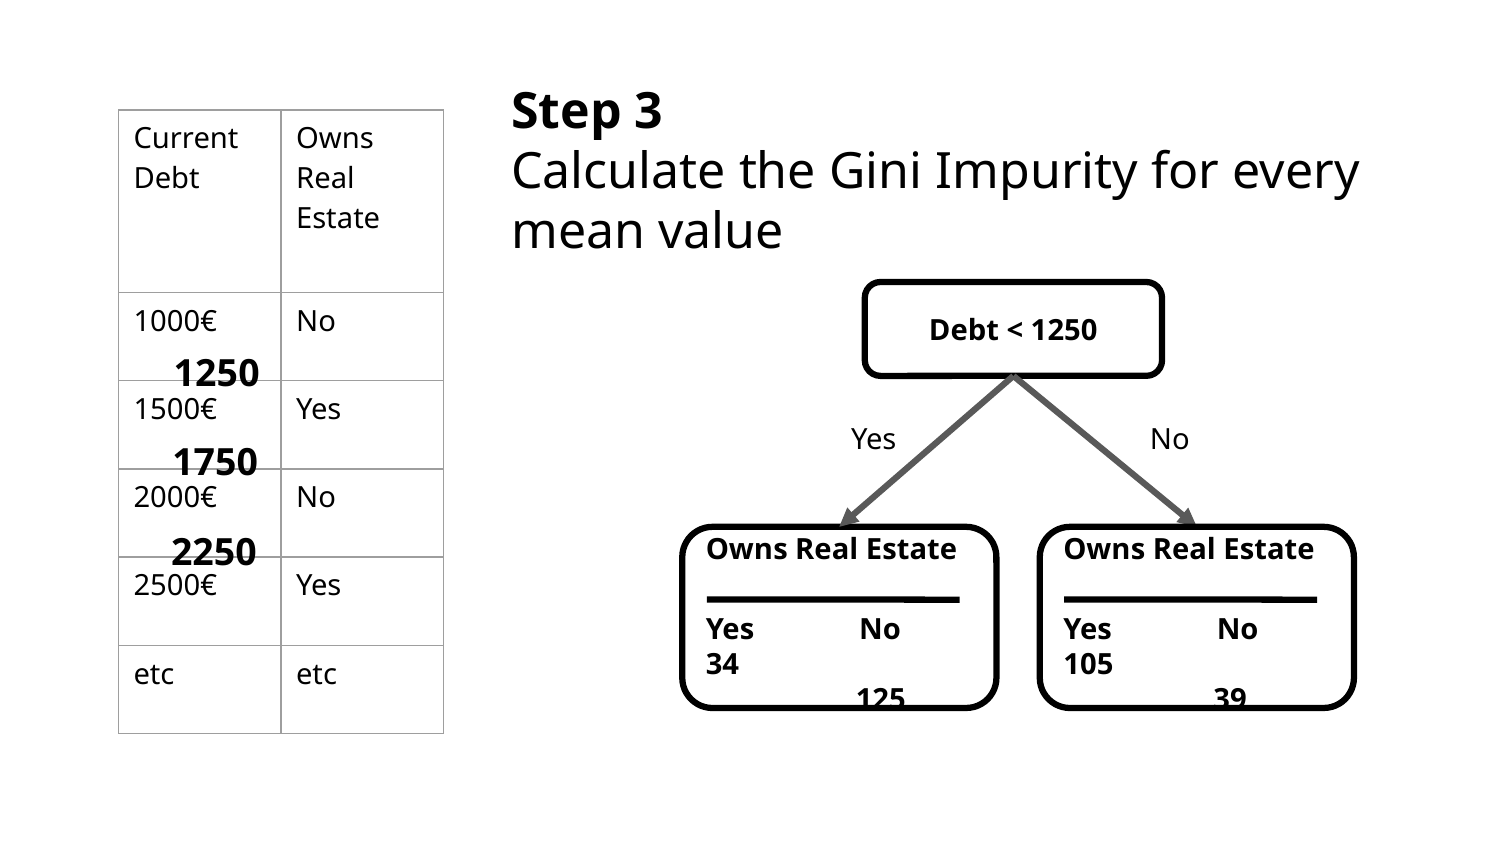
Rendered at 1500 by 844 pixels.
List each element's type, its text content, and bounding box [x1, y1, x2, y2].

table_cell Yes [282, 558, 443, 645]
table_cell Yes [282, 381, 443, 468]
text_box 1750 [157, 422, 328, 462]
text_box Debt < 1250 [864, 281, 1163, 376]
text_box No [1135, 405, 1238, 459]
table_header Owns Real Estate [282, 111, 443, 292]
table_cell 2000€ [119, 470, 280, 556]
table_cell etc [119, 646, 280, 733]
text_box [1013, 375, 1197, 526]
table_cell 2500€ [119, 558, 280, 645]
text_box 2250 [156, 513, 326, 552]
text_box [839, 459, 918, 527]
table_cell 1000€ [119, 293, 280, 380]
table_header Current Debt [119, 111, 280, 292]
text_box Yes [836, 405, 939, 459]
table_cell No [282, 293, 443, 380]
table_cell No [282, 470, 443, 556]
table_cell etc [282, 646, 443, 733]
text_box Owns Real Estate Yes No 34 125 [682, 526, 997, 709]
text_box Owns Real Estate Yes No 105 39 [1039, 526, 1354, 709]
text_box 1250 [159, 333, 329, 373]
table_cell 1500€ [119, 381, 280, 468]
text_box Step 3 Calculate the Gini Impurity for every mean value [496, 63, 1453, 162]
